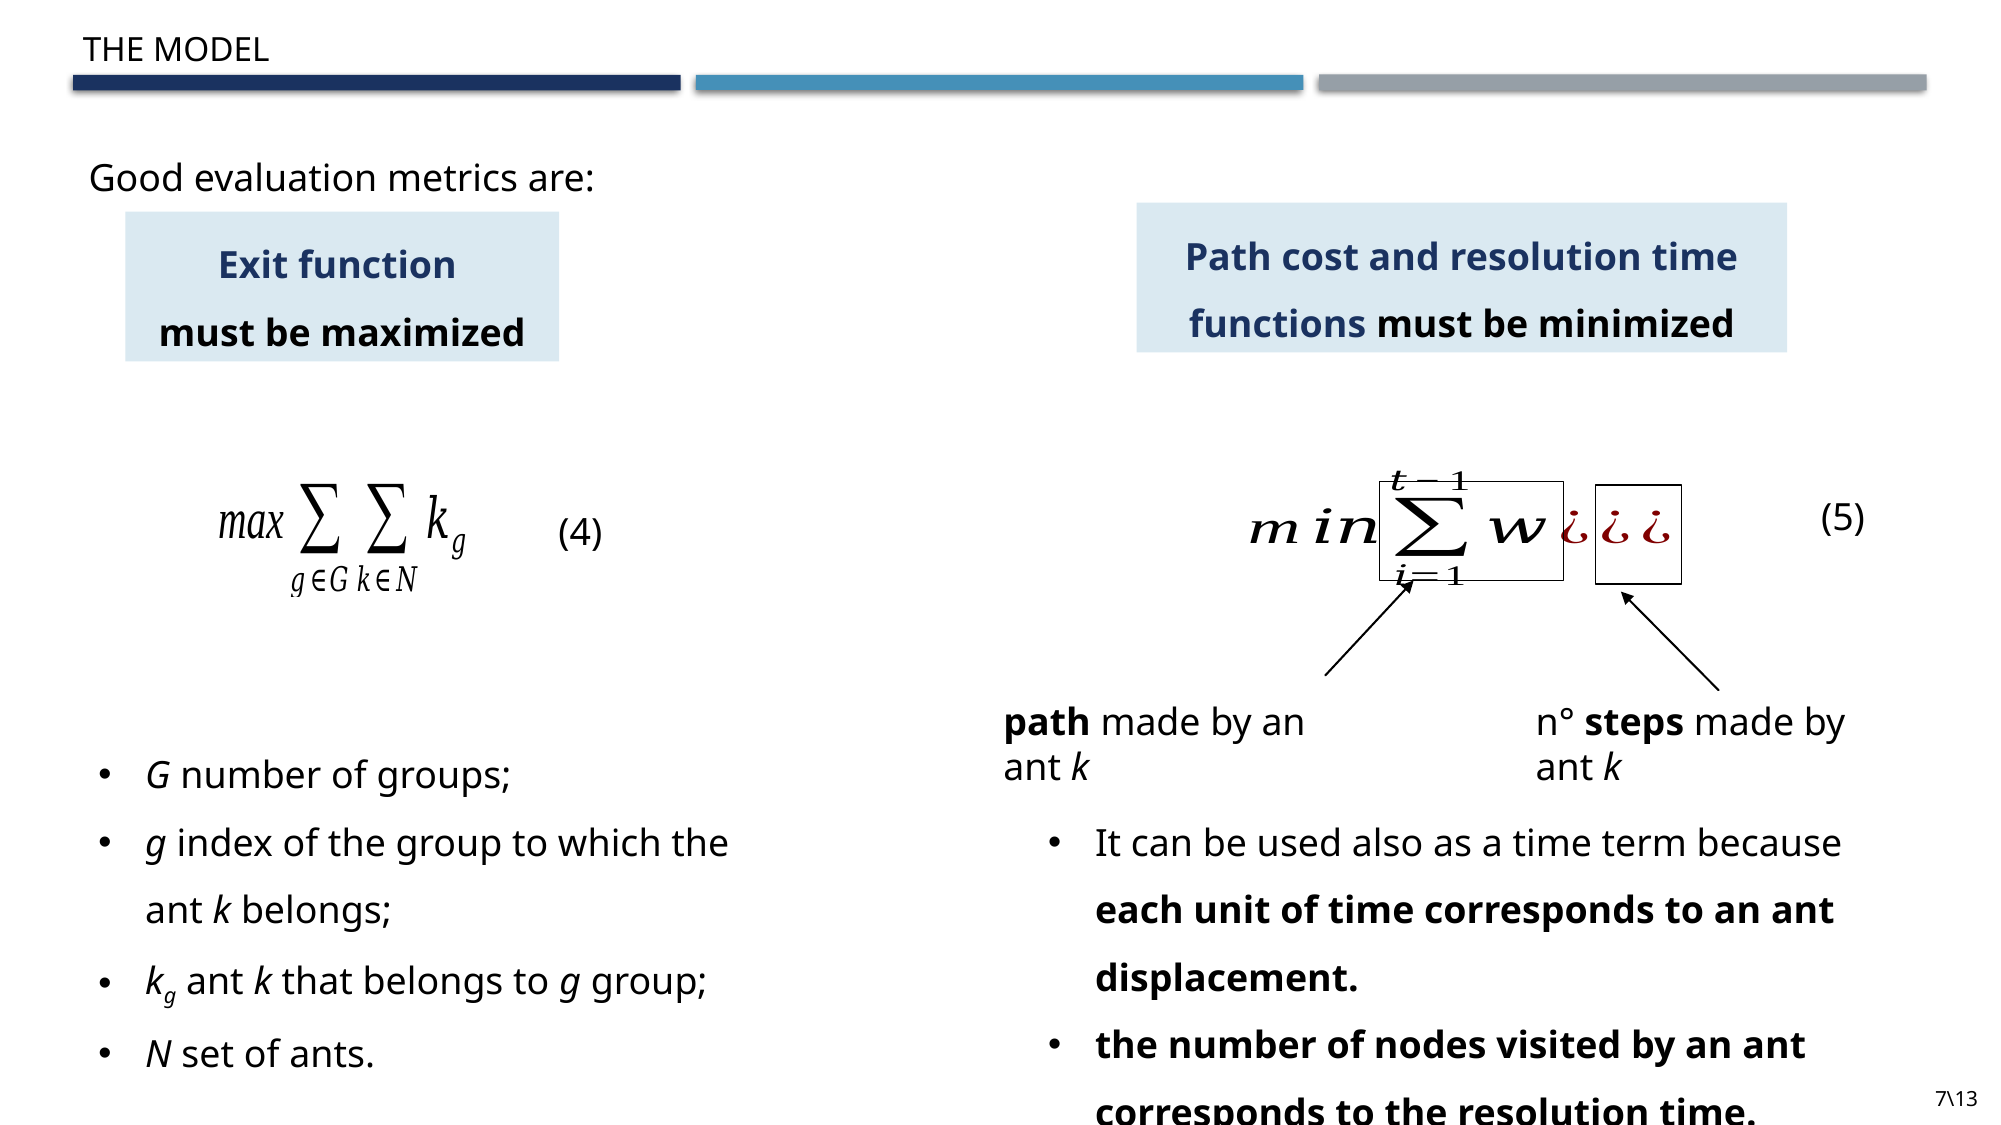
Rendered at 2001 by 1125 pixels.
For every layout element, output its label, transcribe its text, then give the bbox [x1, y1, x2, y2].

text_box Exit function must be maximized [125, 211, 560, 362]
text_box (4) [543, 500, 630, 561]
text_box 7\13 [1920, 1077, 1999, 1118]
text_box path made by an ant k [988, 690, 1384, 796]
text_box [1324, 579, 1415, 677]
text_box Good evaluation metrics are: [73, 124, 1927, 207]
text_box [1593, 483, 1683, 586]
text_box (5) [1806, 485, 1893, 546]
text_box [1378, 480, 1565, 582]
text_box G number of groups; g index of the group to which the ant k belongs; kg ant k that belongs to g group; N set of ants. [83, 721, 783, 1083]
text_box It can be used also as a time term because each unit of time corresponds to an ant displacement. the number of nodes visited by an ant corresponds to the resolution time. [1033, 788, 1927, 1125]
text_box n° steps made by ant k [1520, 690, 1917, 795]
text_box Path cost and resolution time functions must be minimized [1136, 207, 1788, 353]
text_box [1620, 591, 1720, 691]
text_box THE MODEL [68, 25, 1910, 76]
